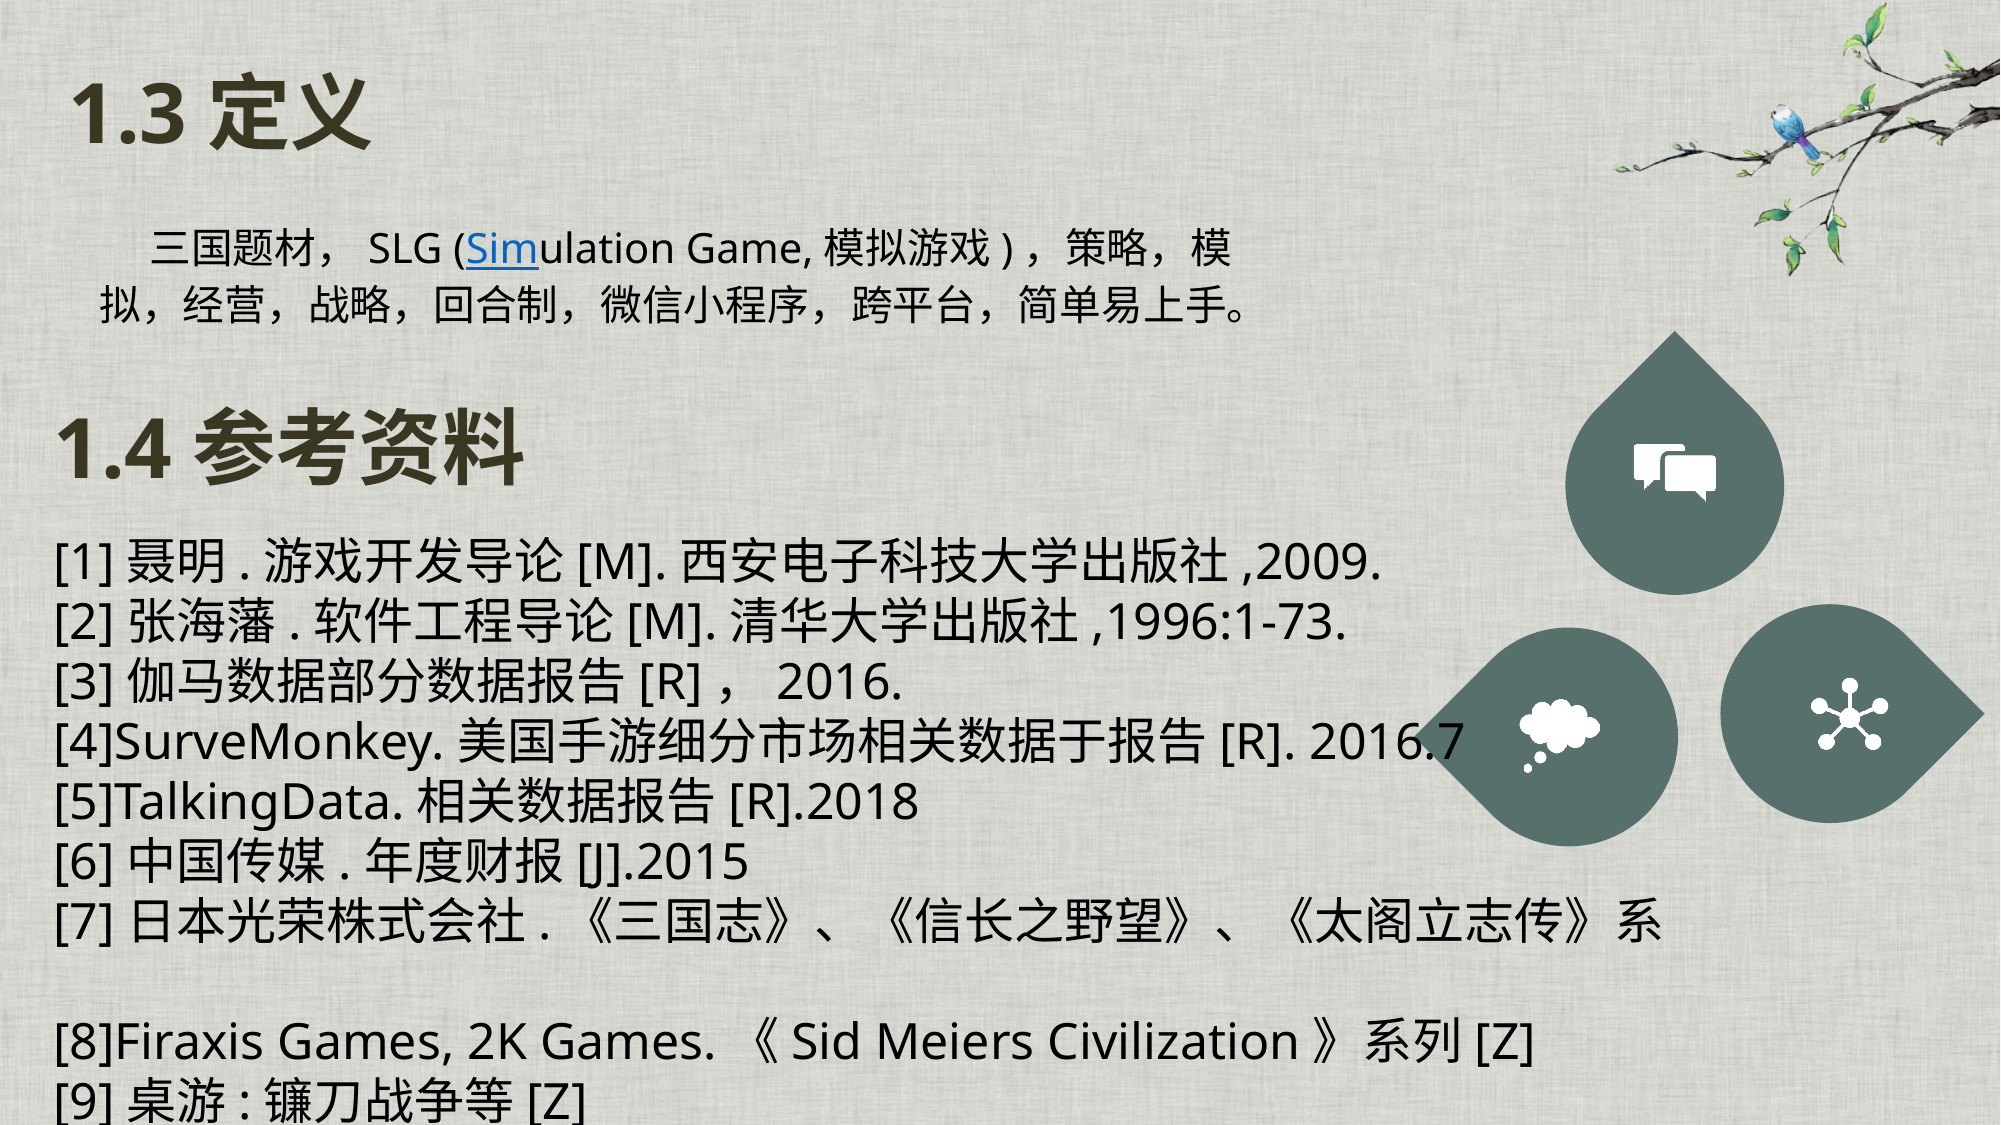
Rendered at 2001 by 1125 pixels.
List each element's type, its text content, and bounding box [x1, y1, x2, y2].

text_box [1565, 376, 1785, 595]
picture [0, 0, 2001, 1125]
text_box [1]聂明.游戏开发导论[M].西安电子科技大学出版社,2009. [2]张海藩.软件工程导论[M].清华大学出版社,1996:1-73. [3]伽马数据部分数据报告[R]，2016. [4]SurveMonkey.美国手游细分市场相关数据于报告[R]. 2016.7 [5]TalkingData.相关数据报告[R].2018 [6]中国传媒.年度财报[J].2015 [7]日本光荣株式会社.《三国志》、《信长之野望》、《太阁立志传》系列 [8]Firaxis Games, 2K Games.《Sid Meiers Civilization》系列[Z] [9]桌游:镰刀战争等[Z] [0, 521, 1704, 1125]
text_box 1.4参考资料 [38, 387, 873, 503]
text_box 1.3定义 [53, 53, 540, 169]
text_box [1720, 604, 1940, 823]
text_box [1459, 627, 1678, 847]
text_box 三国题材，SLG (Simulation Game,模拟游戏)，策略，模拟，经营，战略，回合制，微信小程序，跨平台，简单易上手。 [84, 214, 1263, 337]
